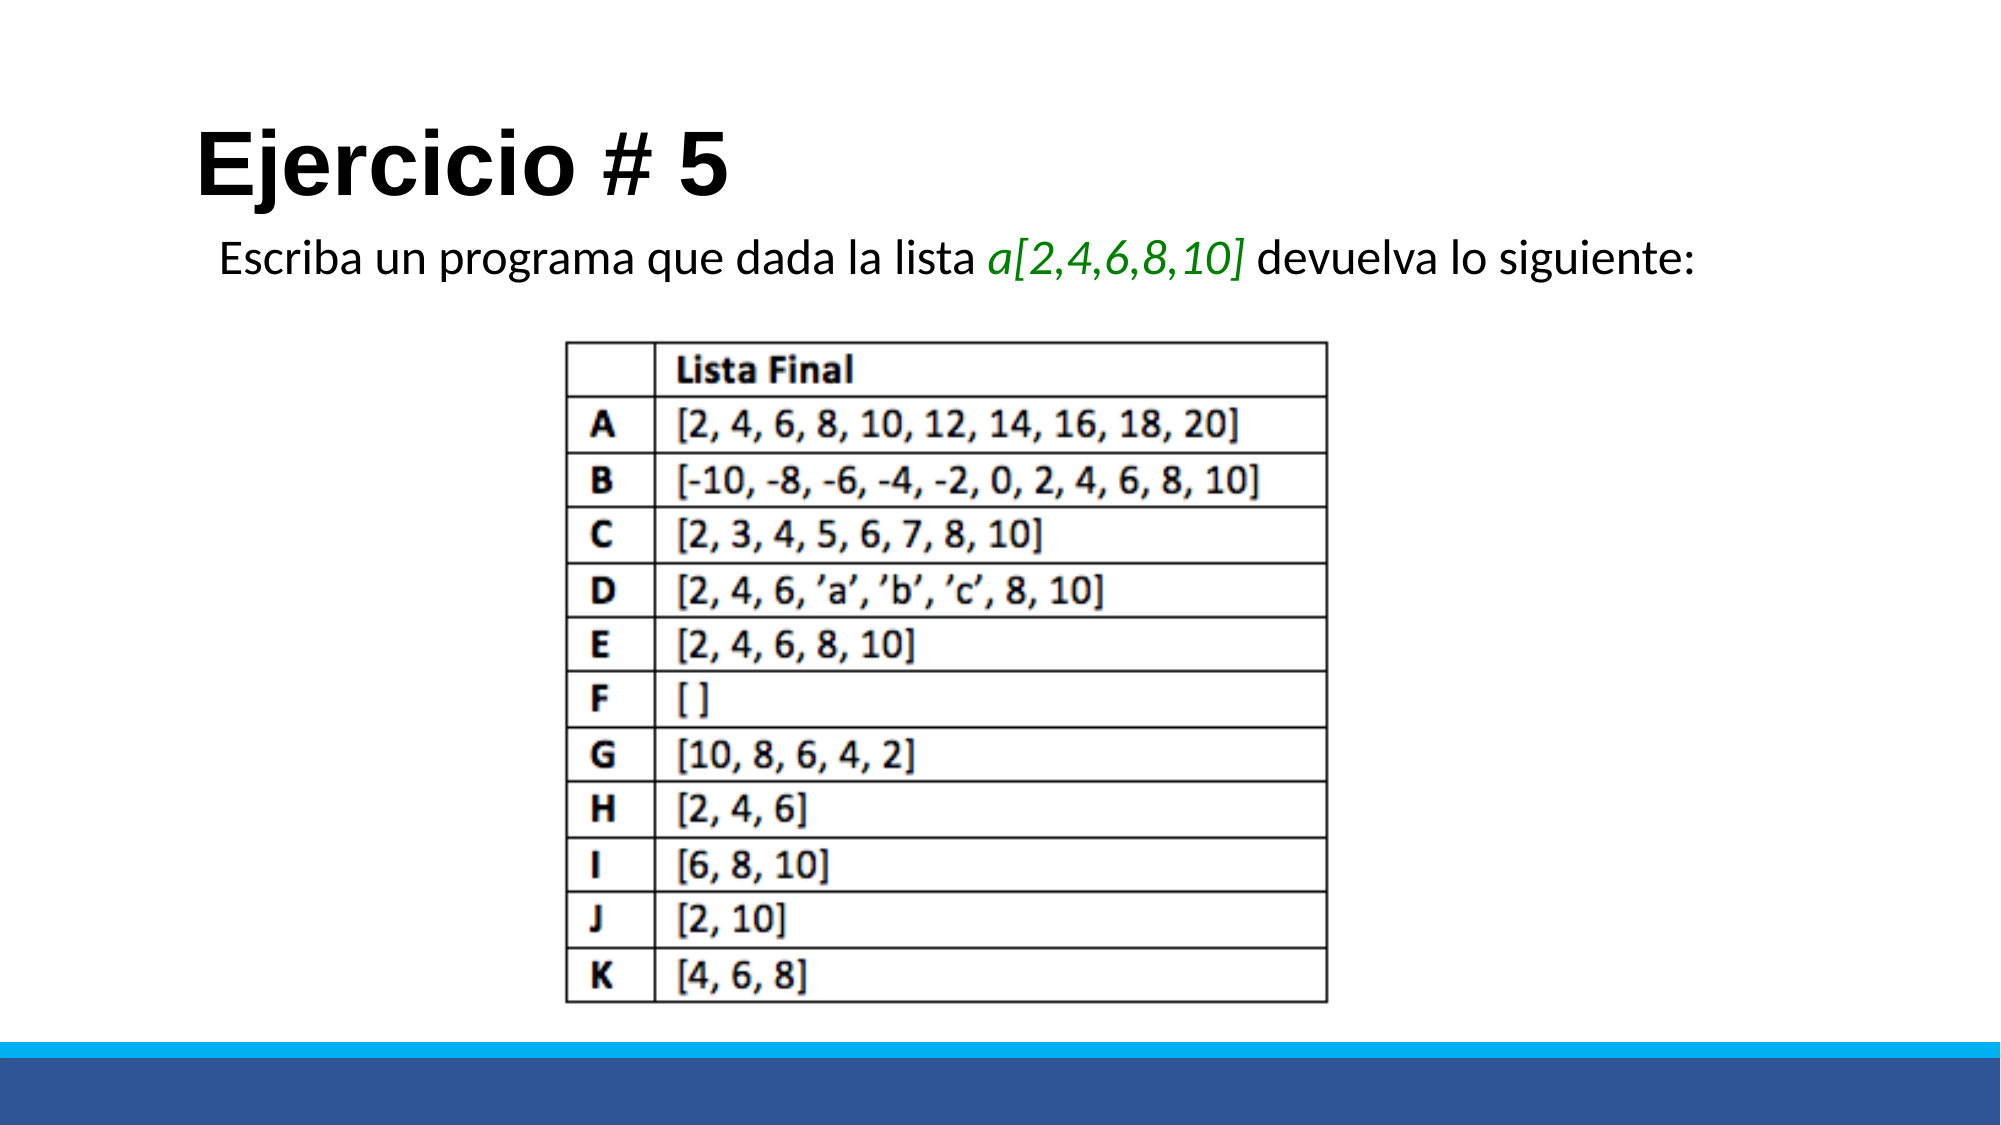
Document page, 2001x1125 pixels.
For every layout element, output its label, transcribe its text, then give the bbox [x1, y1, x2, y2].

text_box Escriba un programa que dada la lista a[2,4,6,8,10] devuelva lo siguiente: [204, 216, 1905, 352]
picture [549, 330, 1346, 1021]
title Ejercicio # 5 [180, 47, 1830, 285]
